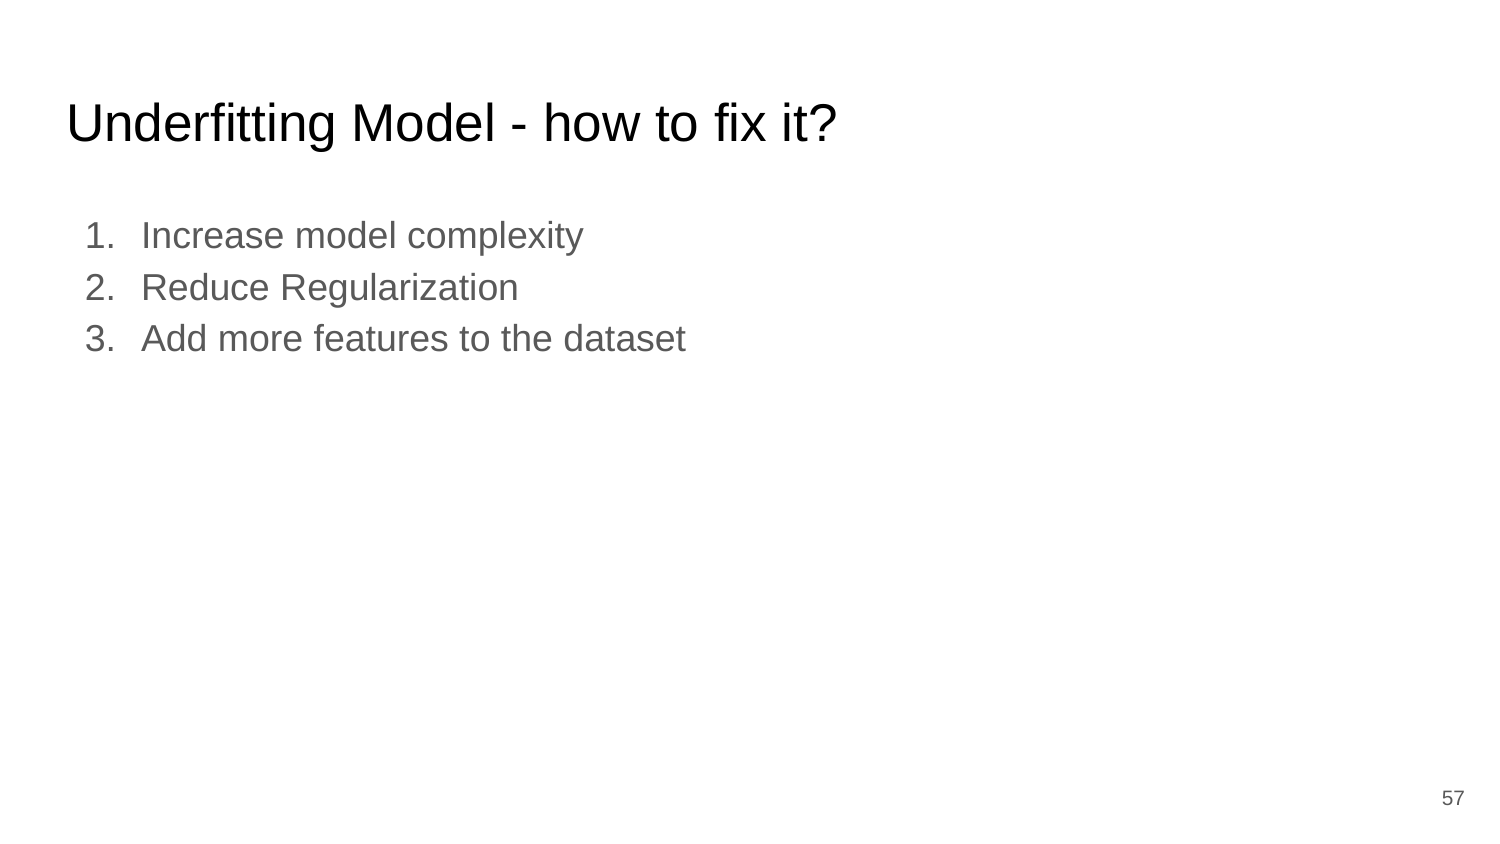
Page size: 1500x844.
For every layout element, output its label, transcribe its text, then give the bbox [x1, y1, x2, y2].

list Increase model complexity Reduce Regularization Add more features to the dataset [51, 189, 1449, 750]
title Underfitting Model - how to fix it? [51, 72, 1449, 167]
slide_number ‹#› [1389, 764, 1480, 830]
